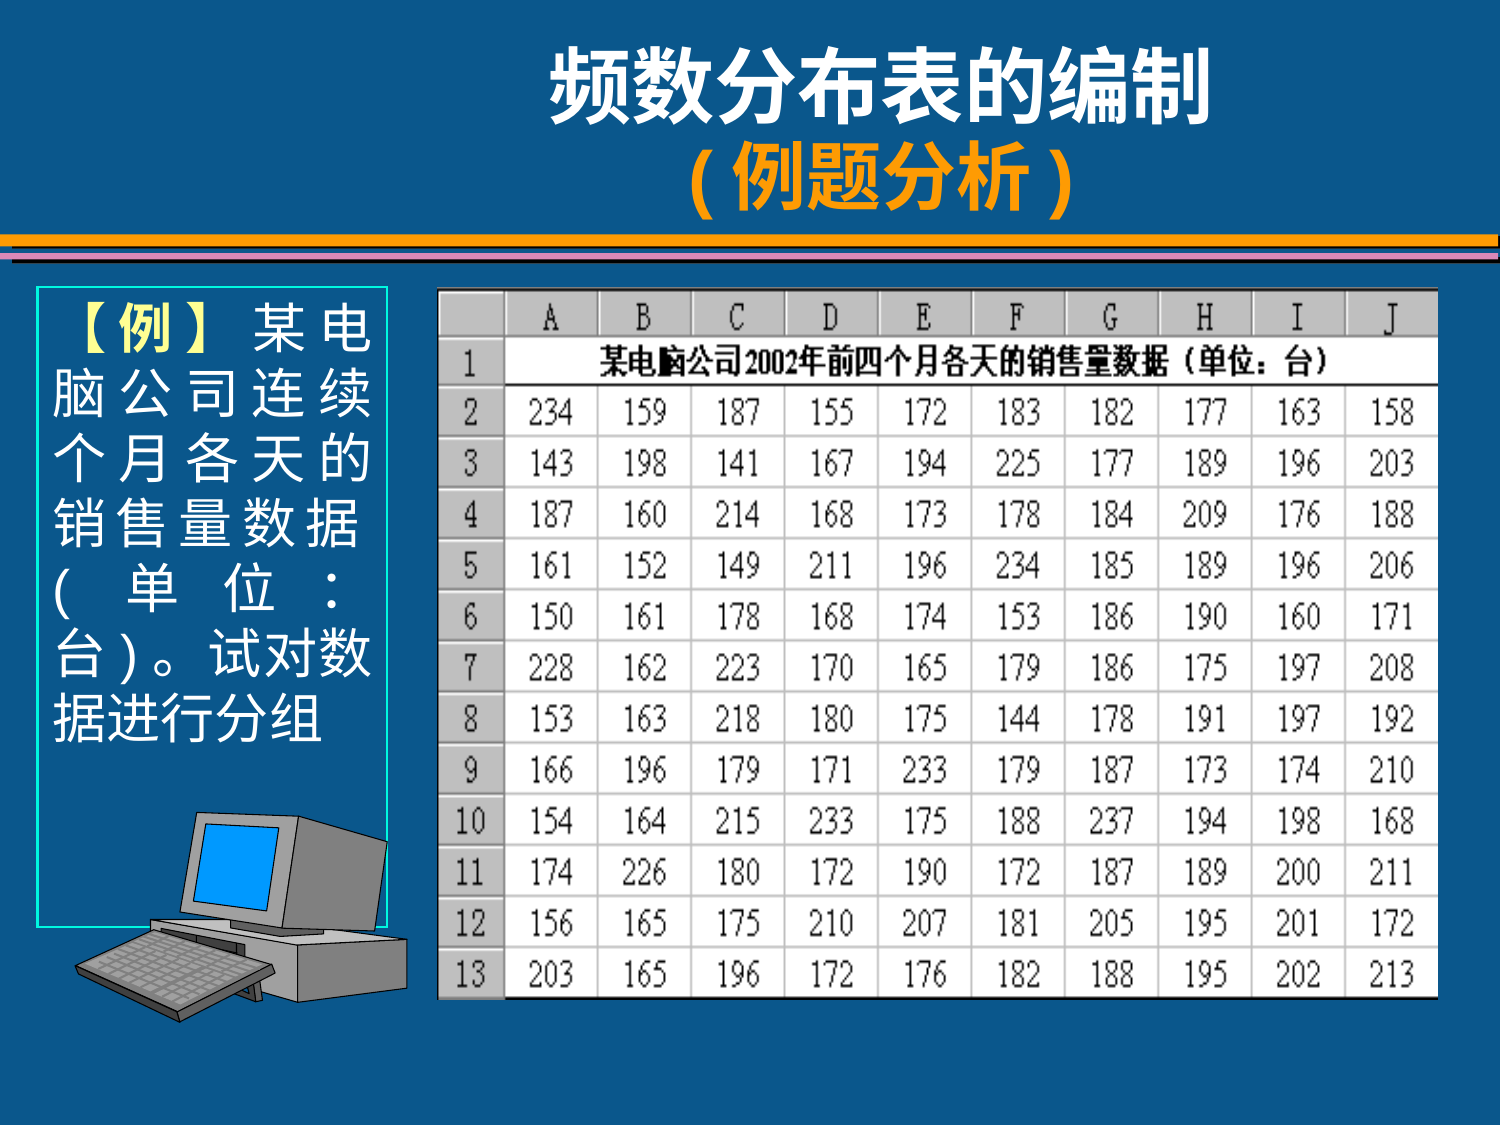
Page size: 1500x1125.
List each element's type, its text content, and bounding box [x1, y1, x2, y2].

text_box 【例】某电脑公司连续个月各天的销售量数据(单位：台)。试对数据进行分组 [37, 287, 388, 927]
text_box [437, 287, 1438, 1000]
title 频数分布表的编制 (例题分析) [324, 37, 1438, 225]
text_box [74, 812, 407, 1023]
